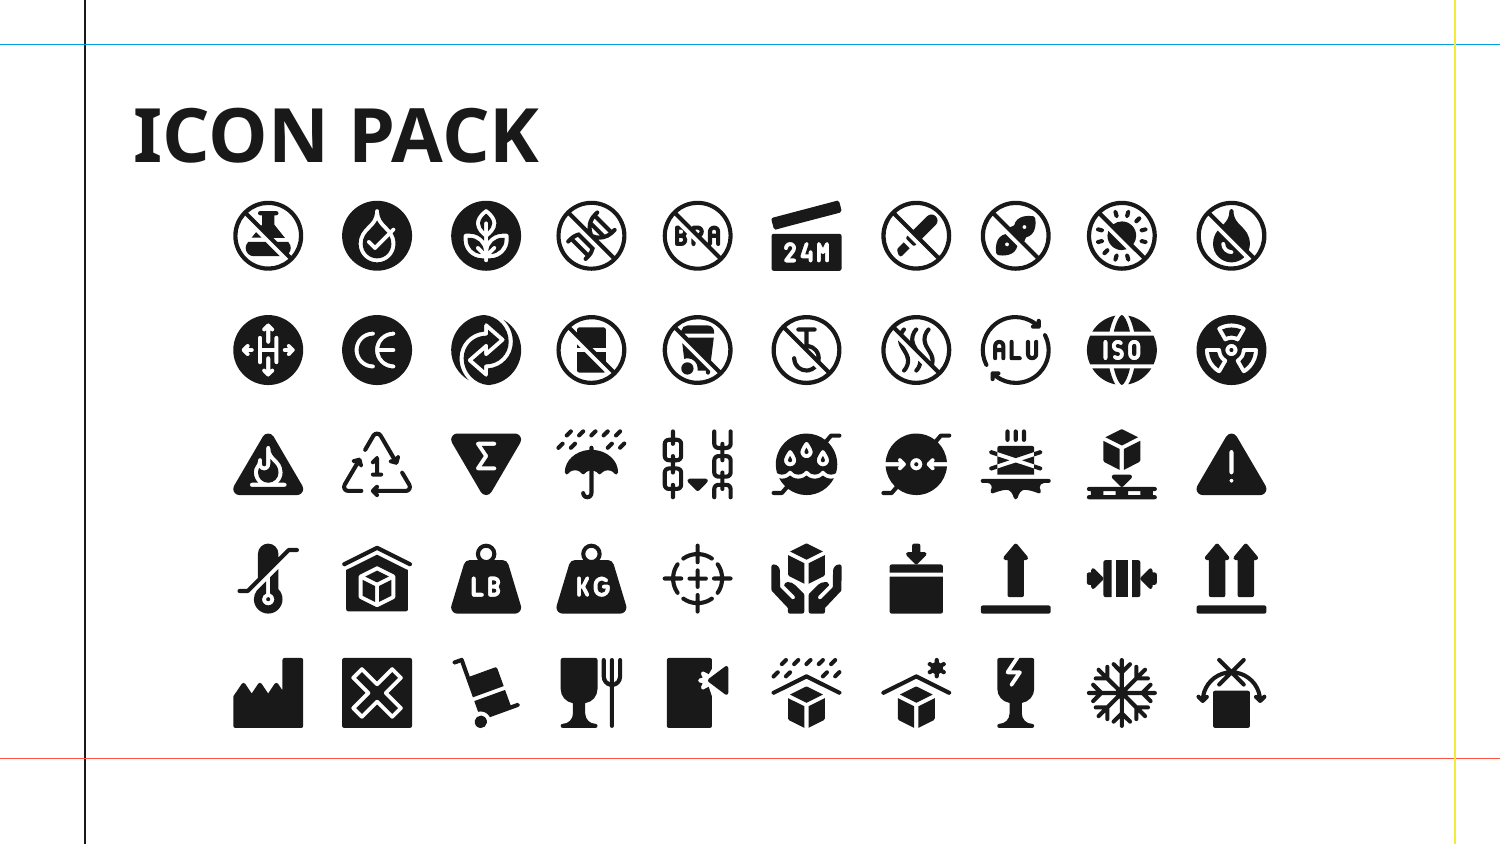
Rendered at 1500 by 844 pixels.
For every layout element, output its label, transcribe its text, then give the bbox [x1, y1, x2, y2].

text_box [1196, 657, 1267, 729]
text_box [771, 314, 842, 386]
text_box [980, 543, 1051, 614]
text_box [889, 543, 944, 614]
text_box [1196, 200, 1267, 271]
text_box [880, 657, 952, 729]
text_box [341, 431, 413, 498]
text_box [556, 314, 627, 386]
title ICON PACK [118, 72, 1382, 182]
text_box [662, 200, 733, 271]
text_box [997, 657, 1035, 728]
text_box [666, 657, 729, 729]
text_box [977, 314, 1055, 386]
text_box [1196, 543, 1267, 614]
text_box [662, 314, 733, 386]
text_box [451, 657, 521, 729]
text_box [556, 200, 627, 271]
text_box [342, 315, 413, 386]
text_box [980, 200, 1051, 271]
text_box [1086, 657, 1157, 728]
text_box [233, 315, 304, 386]
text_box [450, 200, 522, 271]
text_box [1196, 314, 1267, 386]
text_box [771, 433, 842, 496]
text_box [341, 545, 413, 612]
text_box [1086, 559, 1158, 598]
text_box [662, 543, 733, 614]
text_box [1086, 429, 1158, 500]
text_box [881, 314, 952, 386]
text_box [233, 433, 304, 496]
text_box [233, 657, 304, 728]
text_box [237, 543, 300, 614]
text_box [771, 543, 842, 614]
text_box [980, 429, 1051, 500]
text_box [662, 429, 733, 500]
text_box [341, 200, 413, 271]
text_box [1196, 433, 1267, 496]
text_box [771, 200, 842, 271]
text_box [450, 314, 522, 386]
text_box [770, 657, 843, 729]
text_box [451, 433, 522, 496]
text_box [881, 200, 952, 271]
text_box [450, 543, 522, 614]
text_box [881, 433, 952, 496]
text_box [1086, 314, 1158, 386]
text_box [233, 200, 304, 271]
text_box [555, 429, 627, 500]
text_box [1086, 200, 1158, 271]
text_box [556, 543, 627, 614]
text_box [560, 657, 623, 729]
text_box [341, 657, 413, 729]
